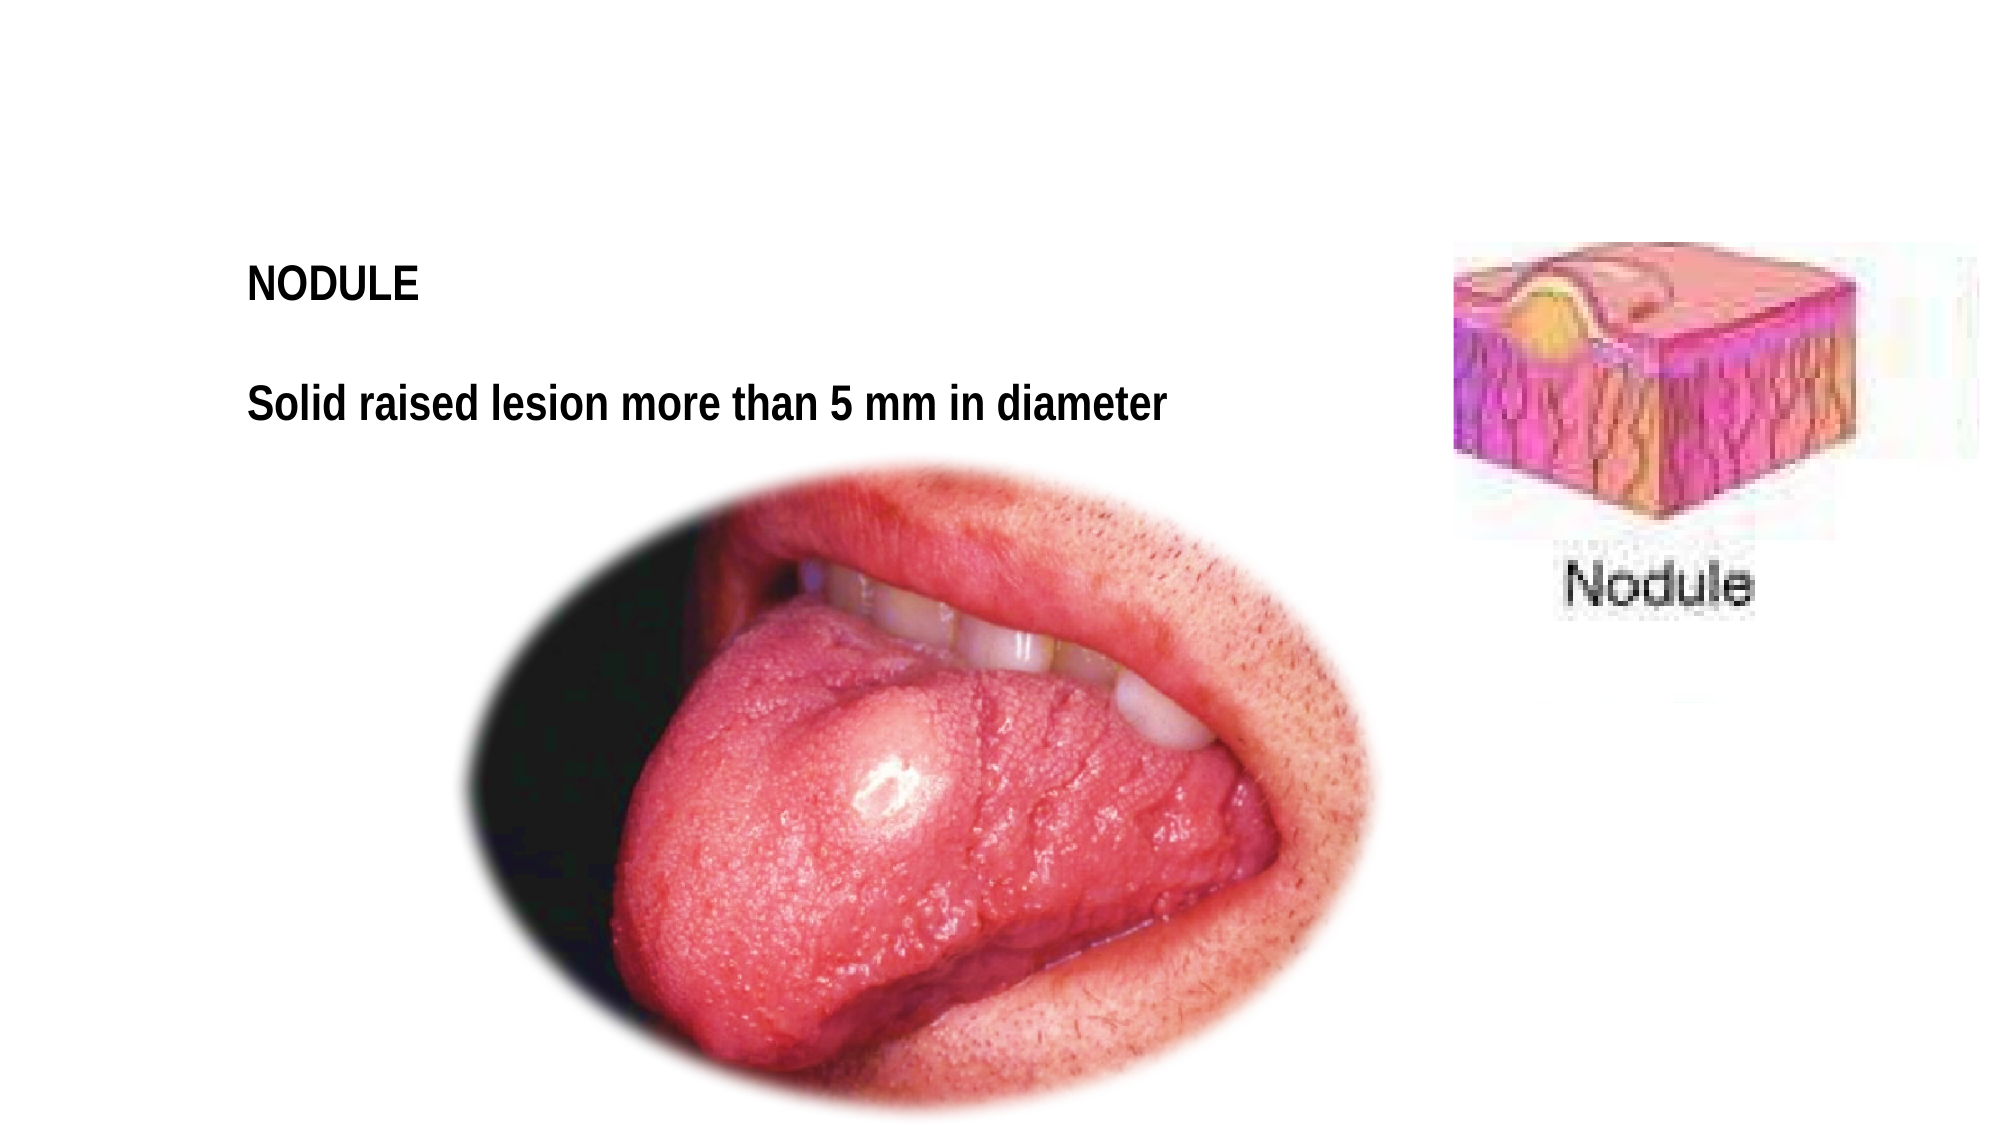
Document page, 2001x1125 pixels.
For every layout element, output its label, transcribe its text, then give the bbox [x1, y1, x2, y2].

text_box NODULE Solid raised lesion more than 5 mm in diameter [232, 242, 1215, 438]
picture [450, 451, 1388, 1125]
picture [1453, 242, 1980, 703]
